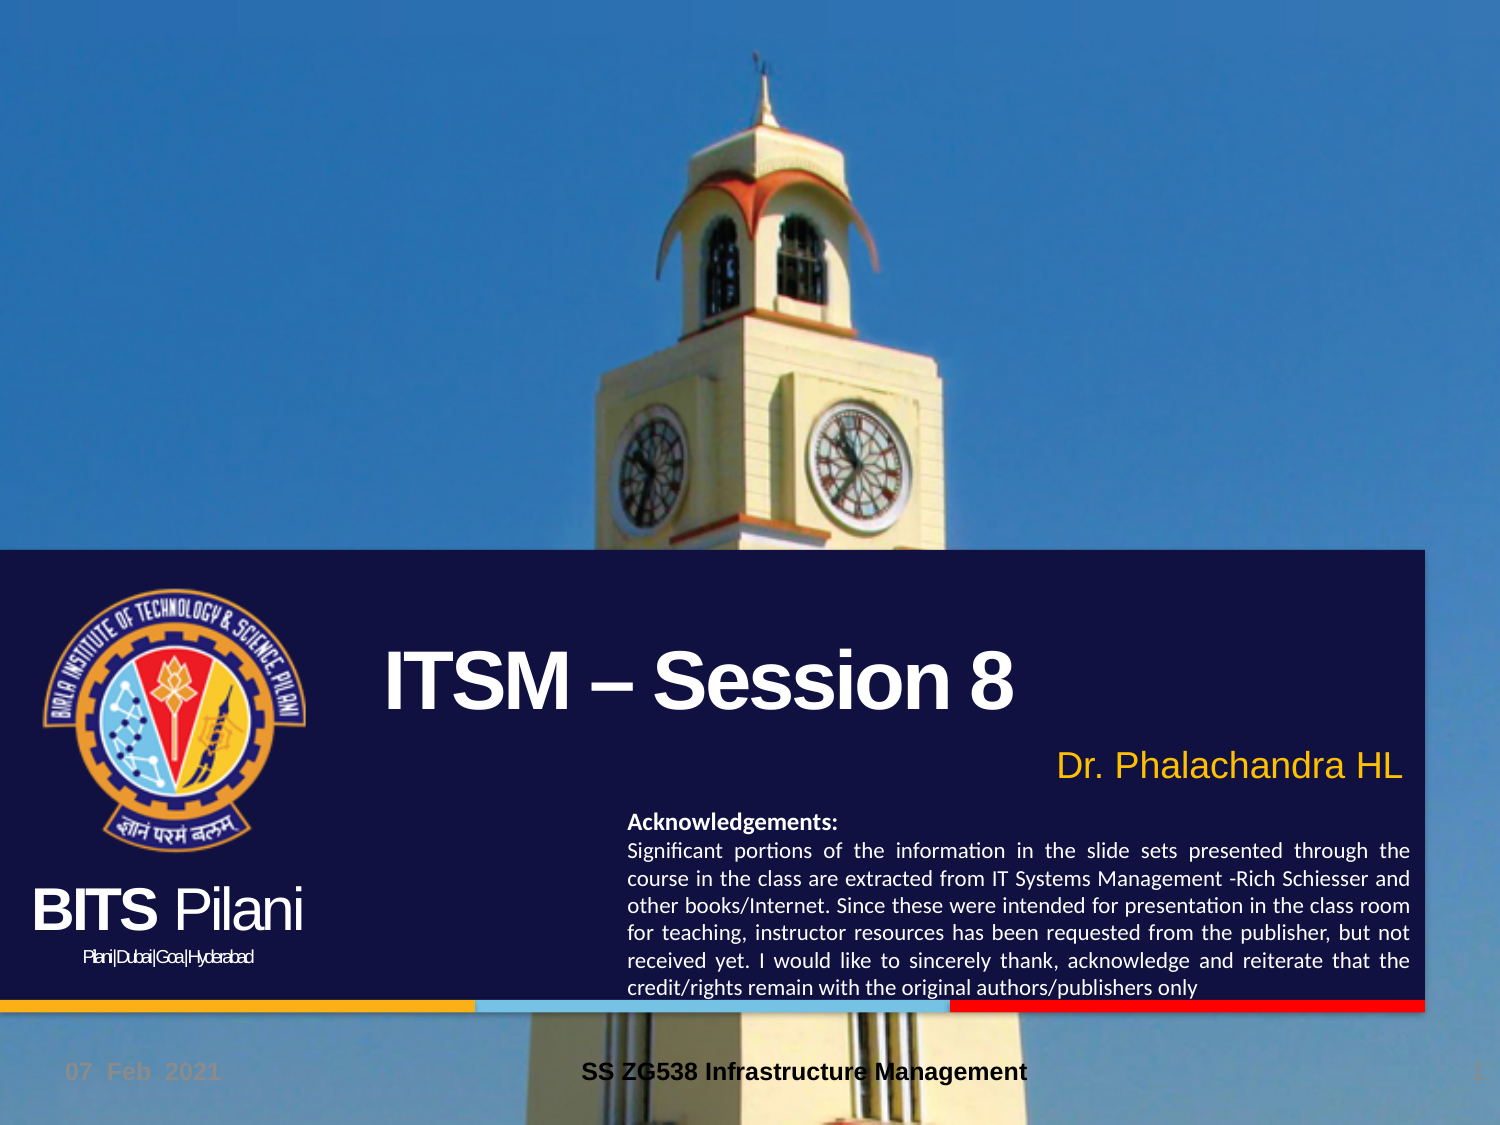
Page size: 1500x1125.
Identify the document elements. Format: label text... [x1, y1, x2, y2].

footer SS ZG538 Infrastructure Management [485, 1040, 1124, 1101]
title ITSM – Session 8 [368, 594, 1419, 775]
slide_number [50, 1040, 400, 1100]
slide_number 1 [1200, 1040, 1500, 1100]
picture [0, 0, 1500, 1125]
list Dr. Phalachandra HL [430, 706, 1419, 794]
text_box Acknowledgements: Significant portions of the information in the slide sets presented through the course in the class are extracted from IT Systems Management -Rich Schiesser and other books/Internet. Since these were intended for presentation in the class room for teaching, instructor resources has been requested from the publisher, but not received yet. I would like to sincerely thank, acknowledge and reiterate that the credit/rights remain with the original authors/publishers only [612, 798, 1427, 1008]
